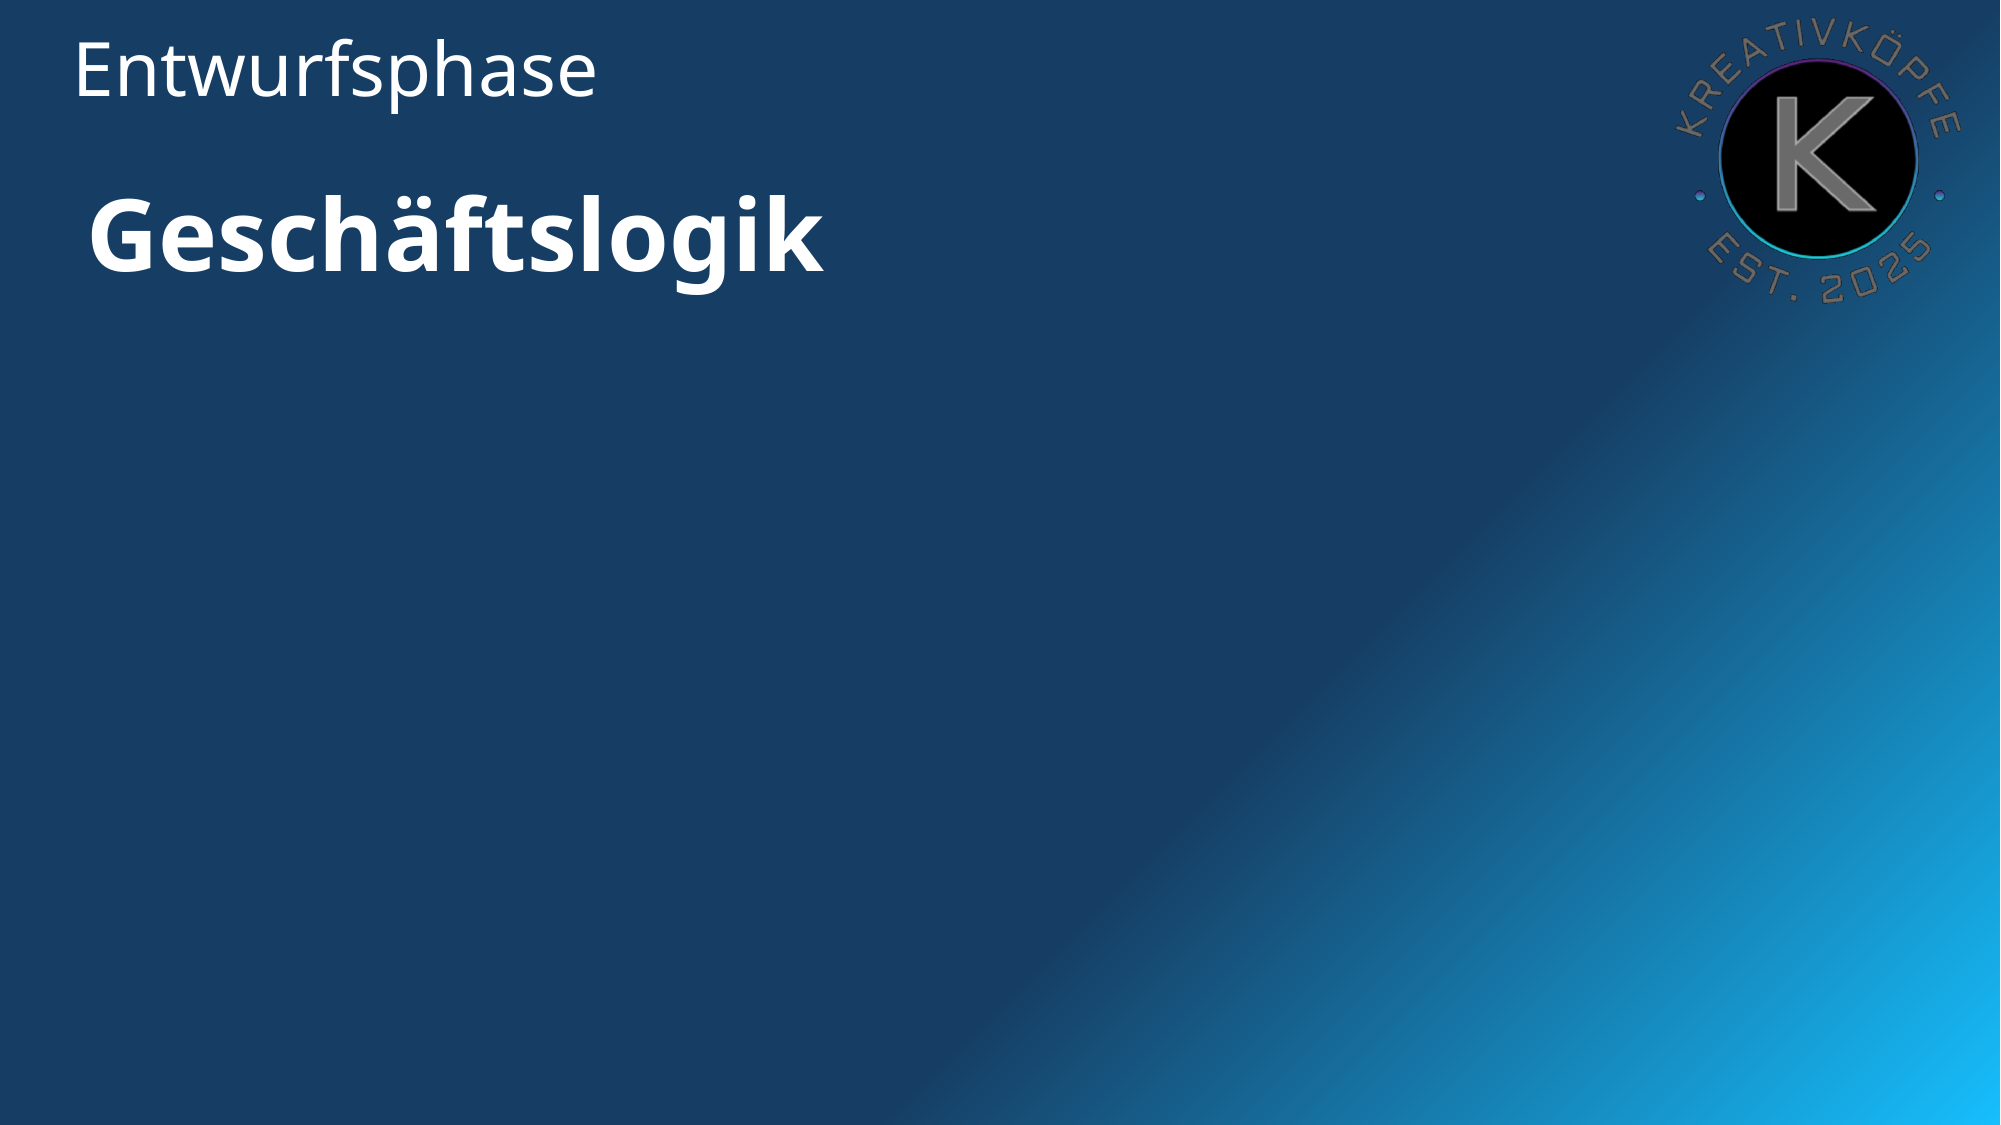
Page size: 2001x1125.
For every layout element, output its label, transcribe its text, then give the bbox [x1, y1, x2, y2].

text_box Entwurfsphase [58, 14, 1069, 141]
picture [1661, 14, 1976, 310]
text_box Geschäftslogik [71, 164, 841, 300]
